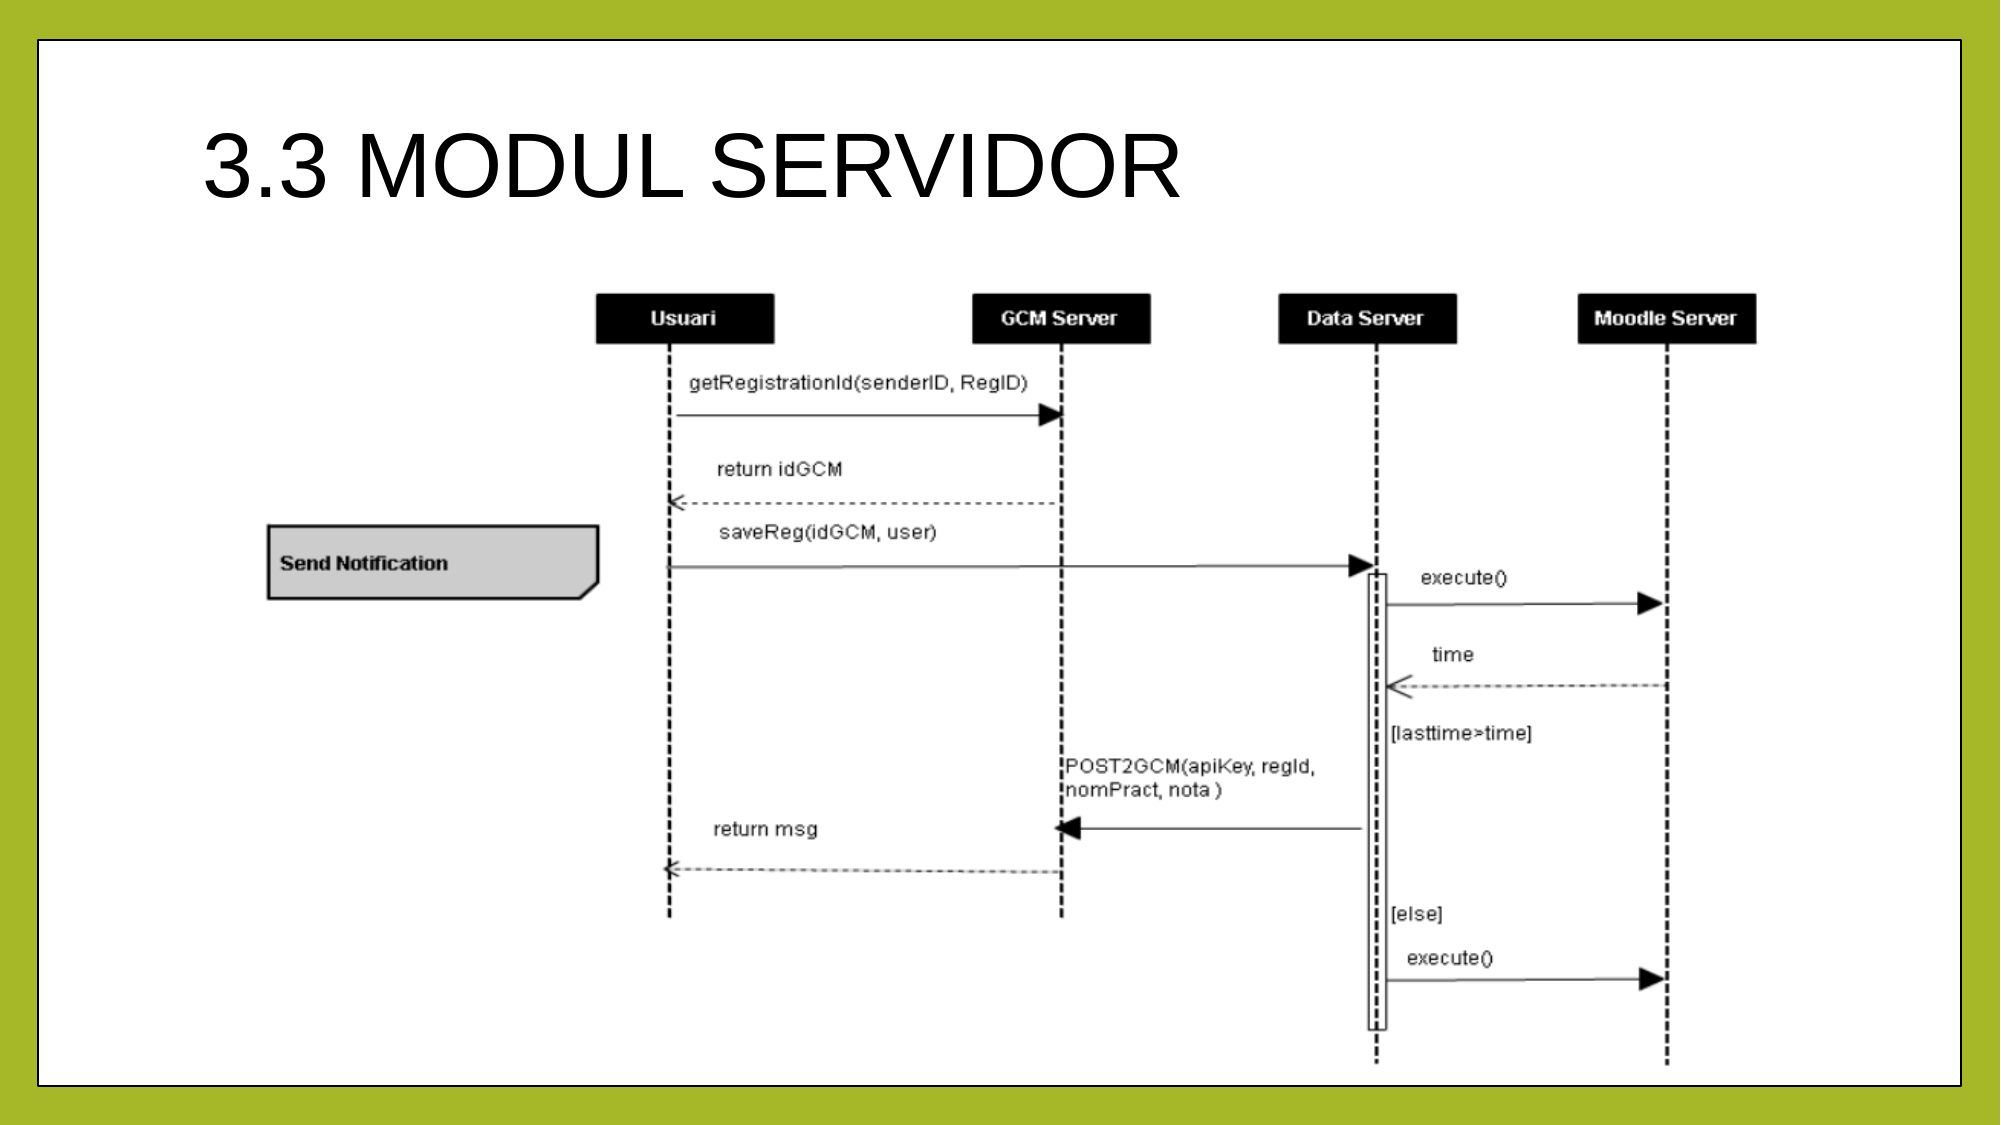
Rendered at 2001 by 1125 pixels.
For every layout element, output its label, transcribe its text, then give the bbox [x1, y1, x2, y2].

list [251, 235, 1766, 1085]
title 3.3 MODUL SERVIDOR [187, 99, 1808, 236]
